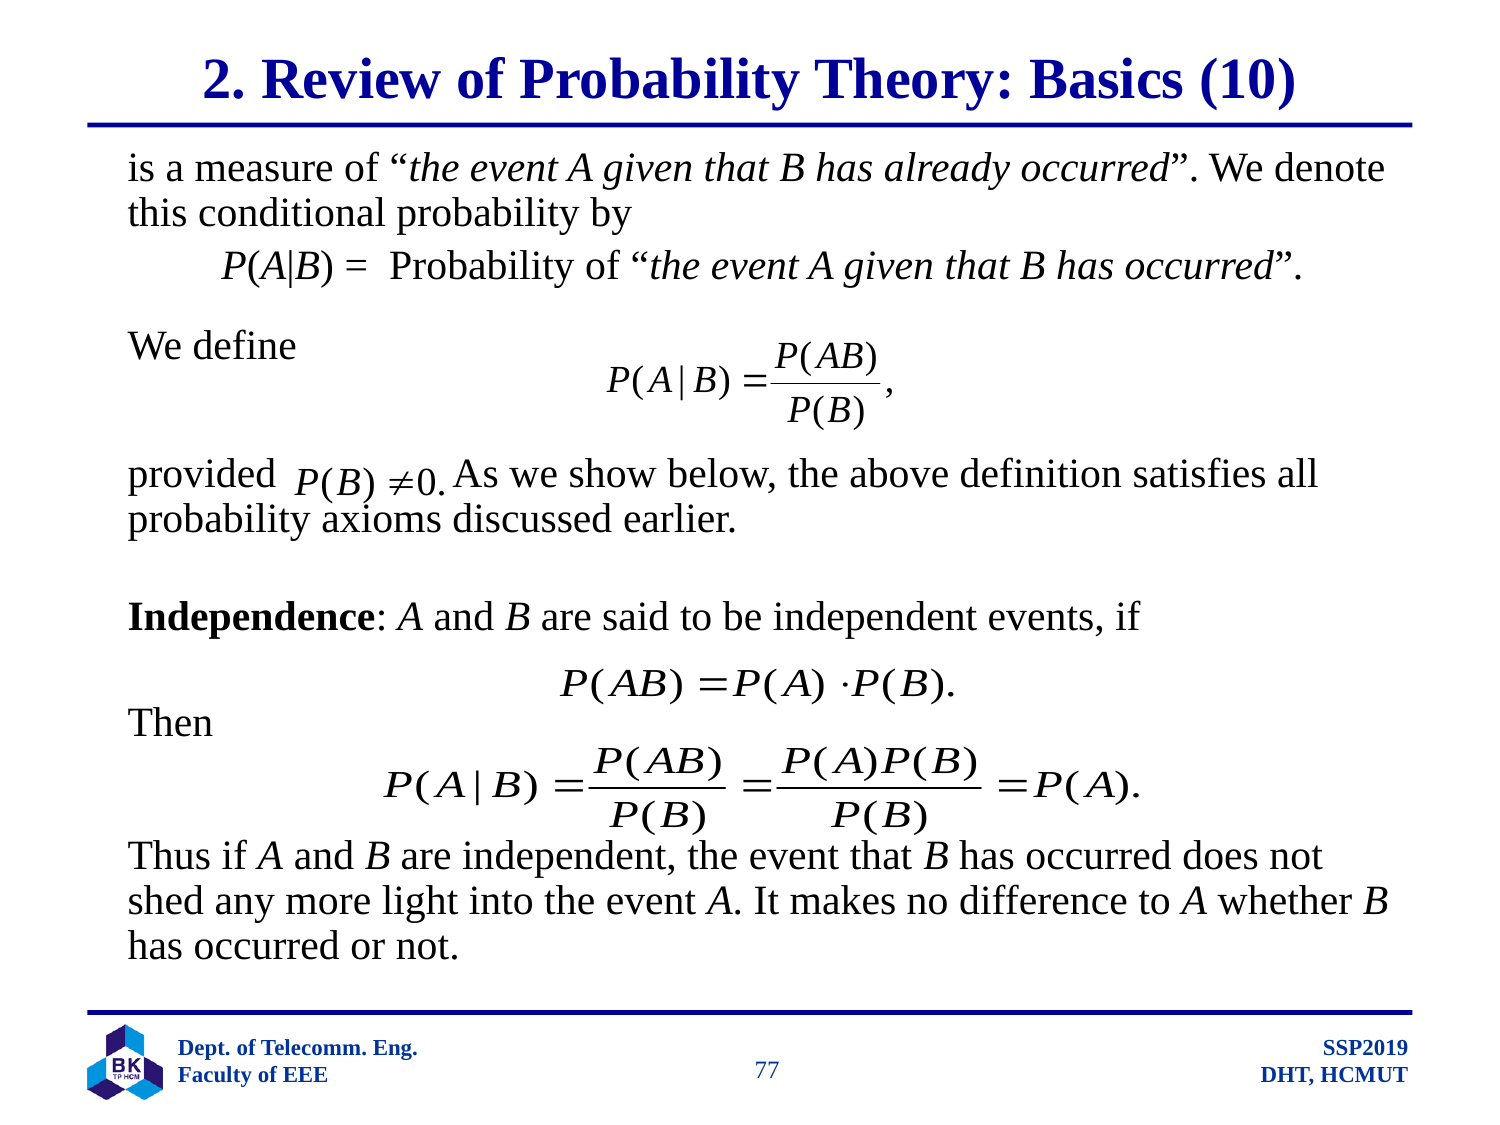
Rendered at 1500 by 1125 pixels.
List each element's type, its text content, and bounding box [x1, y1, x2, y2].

slide_number 77 [424, 1063, 976, 1101]
list is a measure of “the event A given that B has already occurred”. We denote this conditional probability by P(A|B) = Probability of “the event A given that B has occurred”. We define provided As we show below, the above definition satisfies all probability axioms discussed earlier. Independence: A and B are said to be independent events, if Then Thus if A and B are independent, the event that B has occurred does not shed any more light into the event A. It makes no difference to A whether B has occurred or not. [112, 137, 1413, 1063]
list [599, 331, 901, 438]
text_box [374, 737, 1151, 843]
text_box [551, 659, 963, 713]
picture [87, 1024, 163, 1100]
title 2. Review of Probability Theory: Basics (10) [0, 37, 1500, 113]
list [287, 459, 452, 513]
